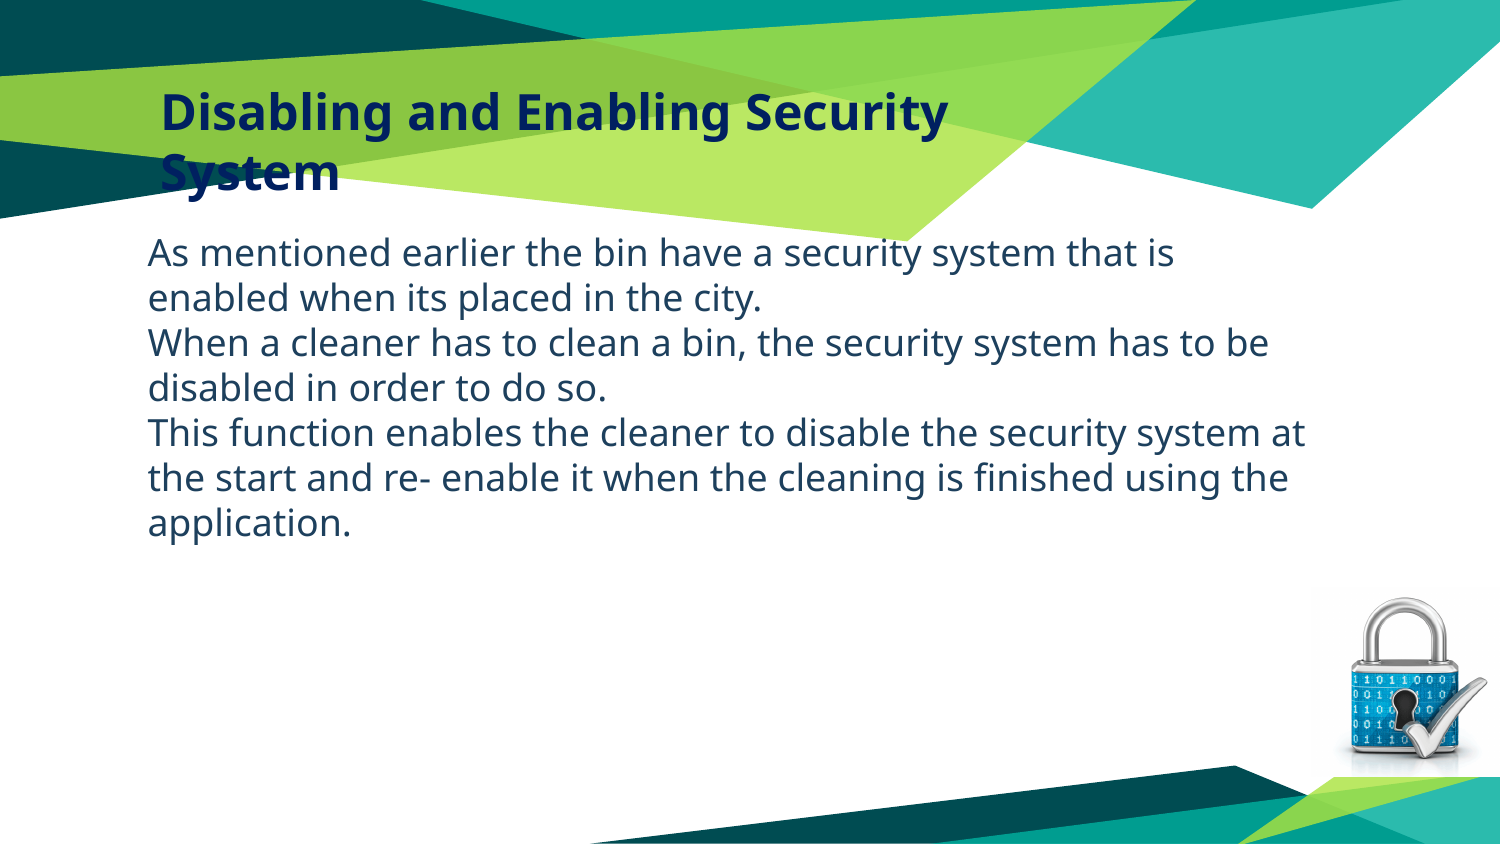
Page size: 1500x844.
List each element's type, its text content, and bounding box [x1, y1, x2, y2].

picture [1311, 587, 1500, 777]
list As mentioned earlier the bin have a security system that is enabled when its placed in the city. When a cleaner has to clean a bin, the security system has to be disabled in order to do so. This function enables the cleaner to disable the security system at the start and re- enable it when the cleaning is finished using the application. [132, 214, 1342, 760]
title Disabling and Enabling Security System [145, 65, 1151, 176]
